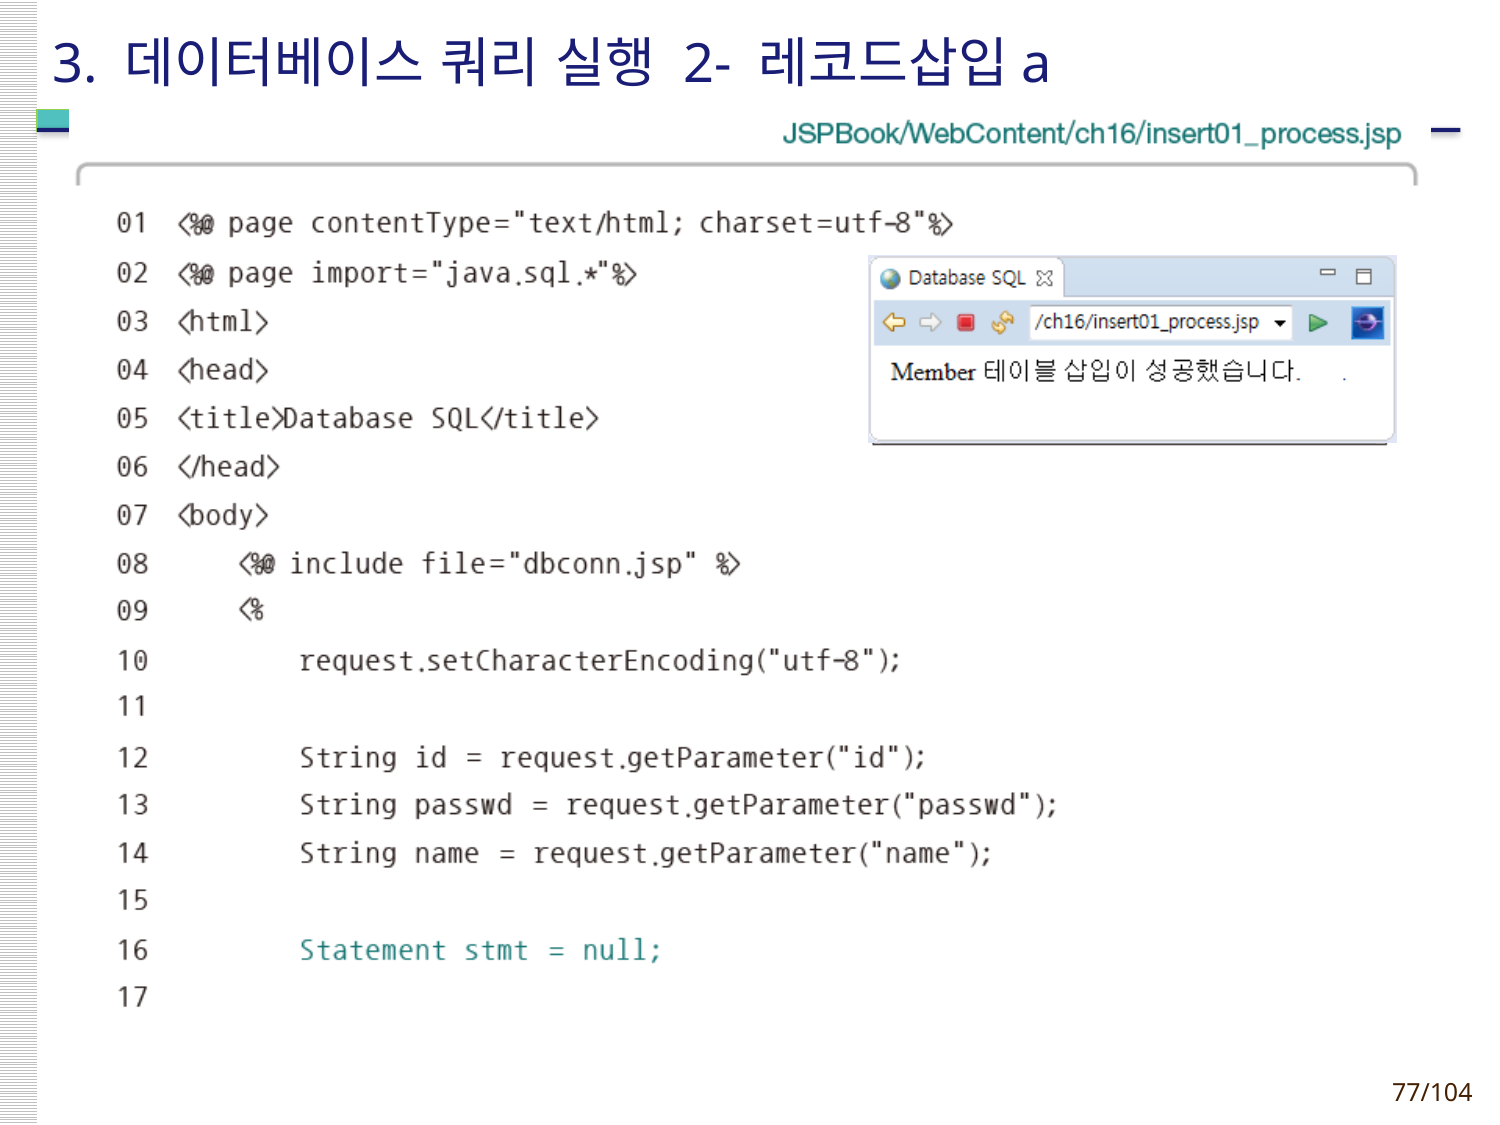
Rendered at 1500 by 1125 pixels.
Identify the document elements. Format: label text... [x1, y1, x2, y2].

picture [69, 106, 1431, 1019]
title 3. 데이터베이스 쿼리 실행 2- 레코드삽입a [37, 13, 1278, 109]
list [867, 255, 1397, 444]
